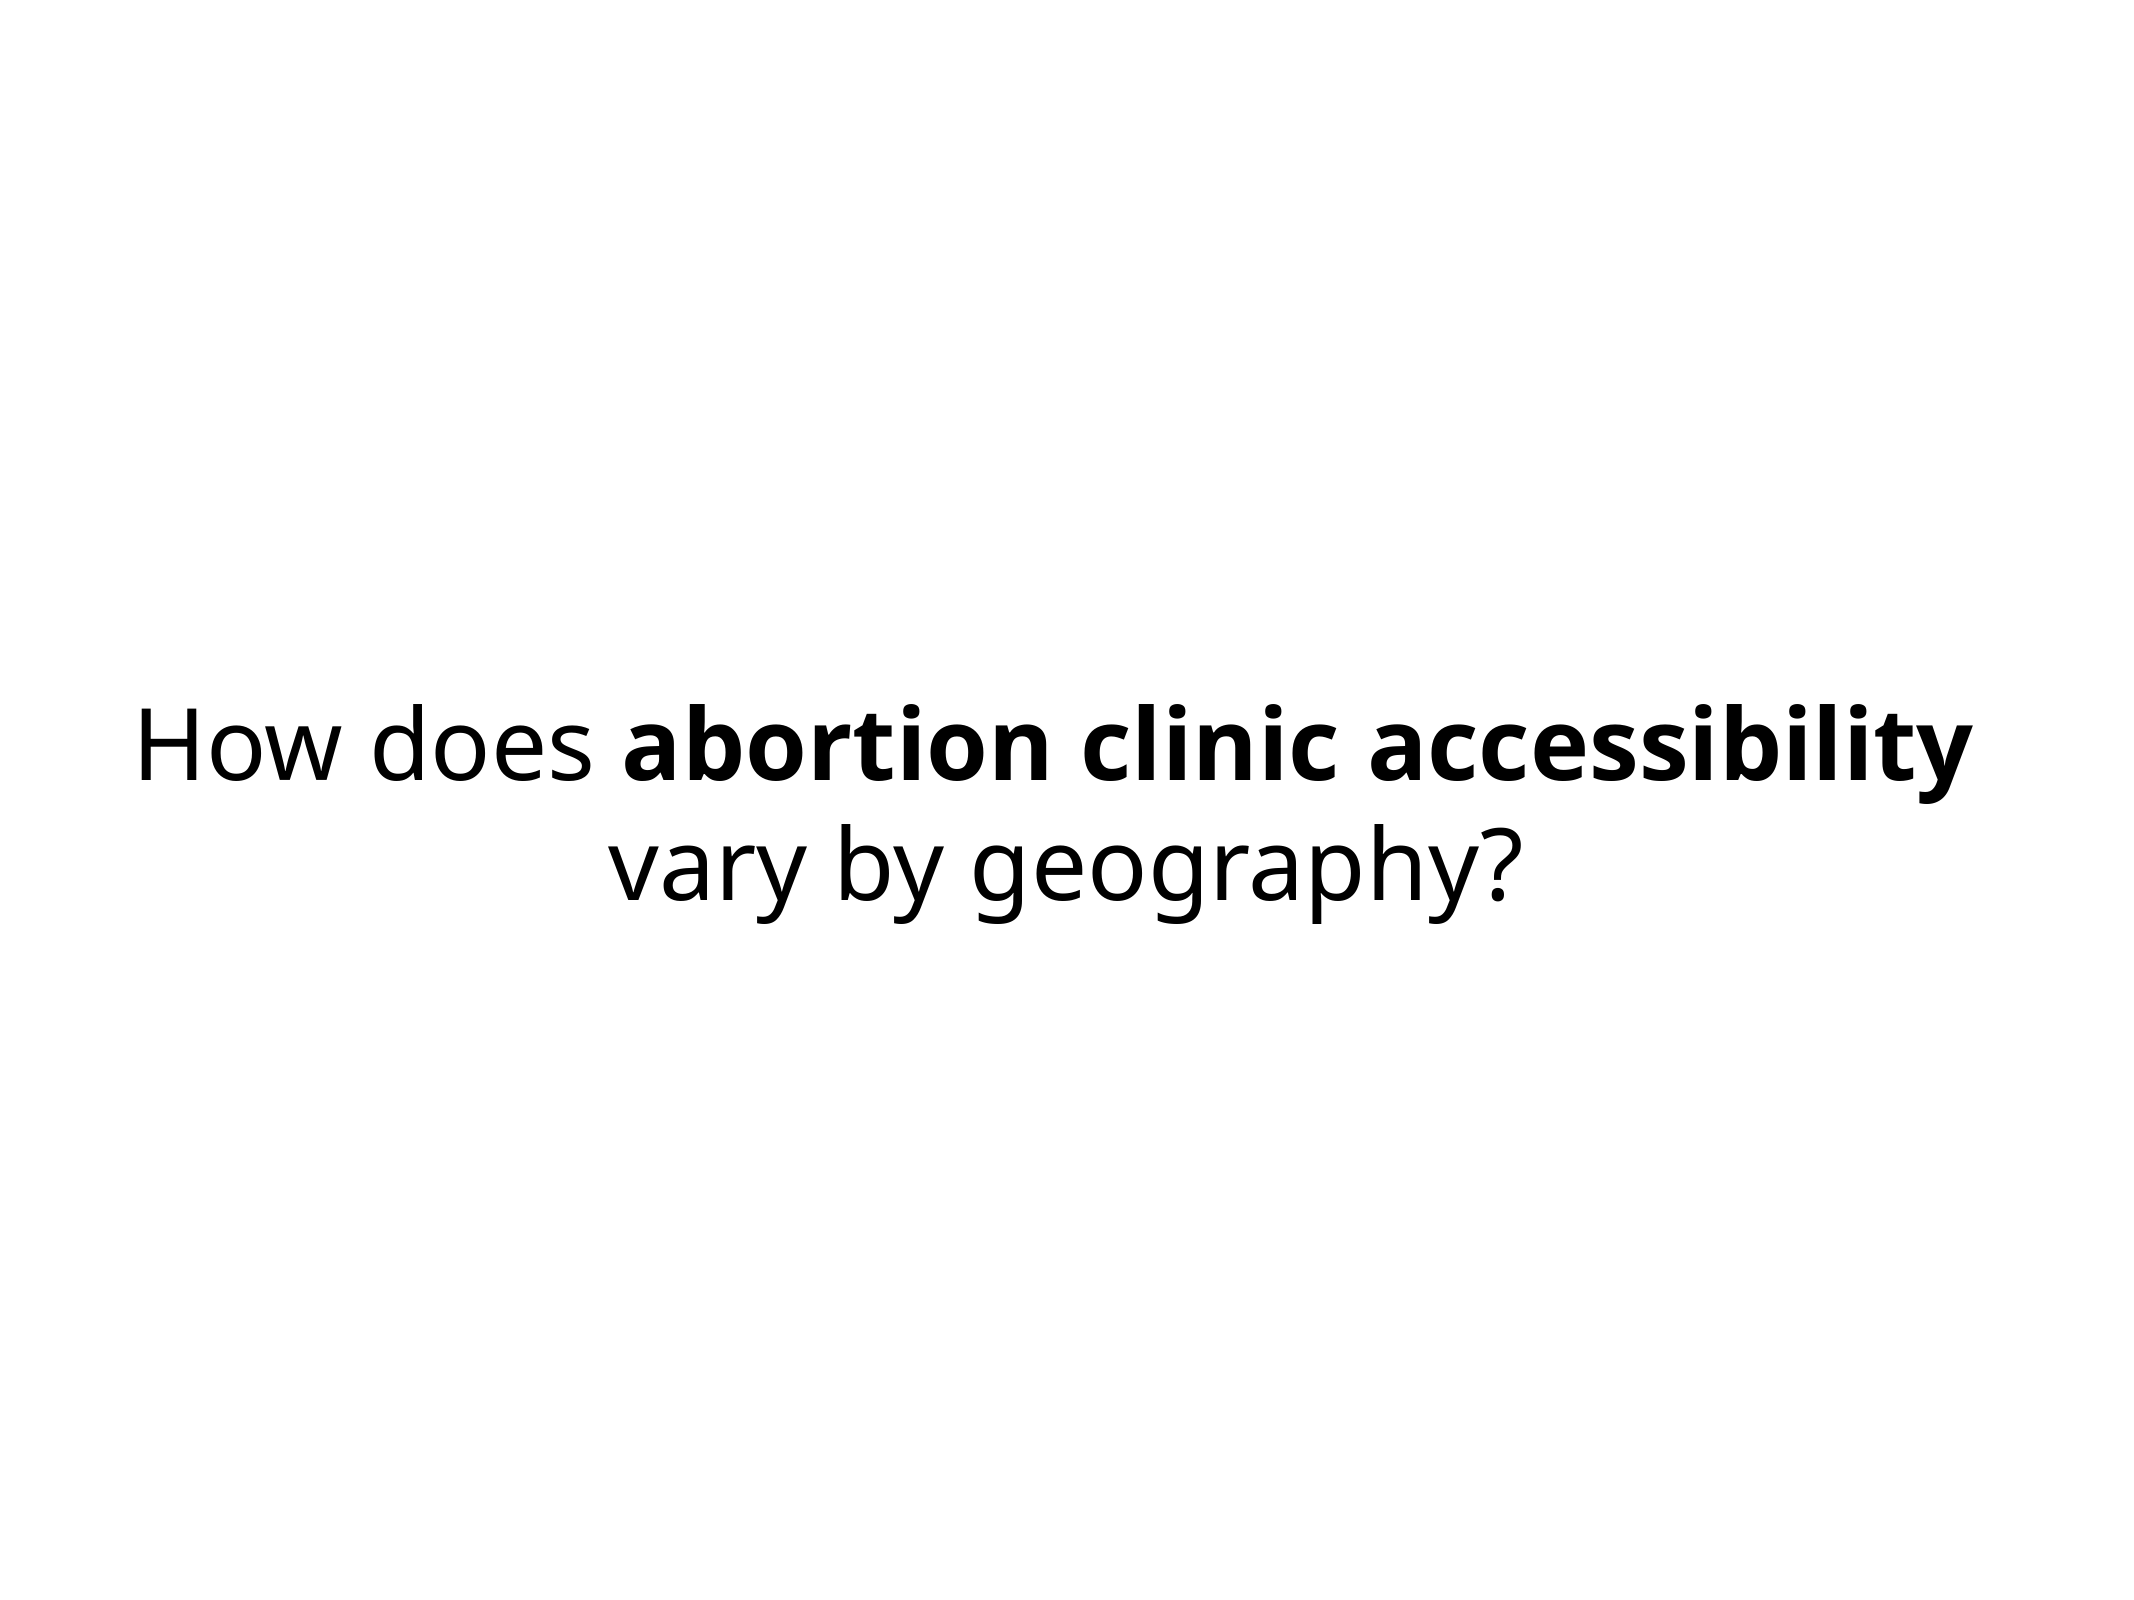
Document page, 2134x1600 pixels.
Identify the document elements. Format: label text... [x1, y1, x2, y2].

text_box How does abortion clinic accessibility vary by geography? [124, 671, 2010, 929]
